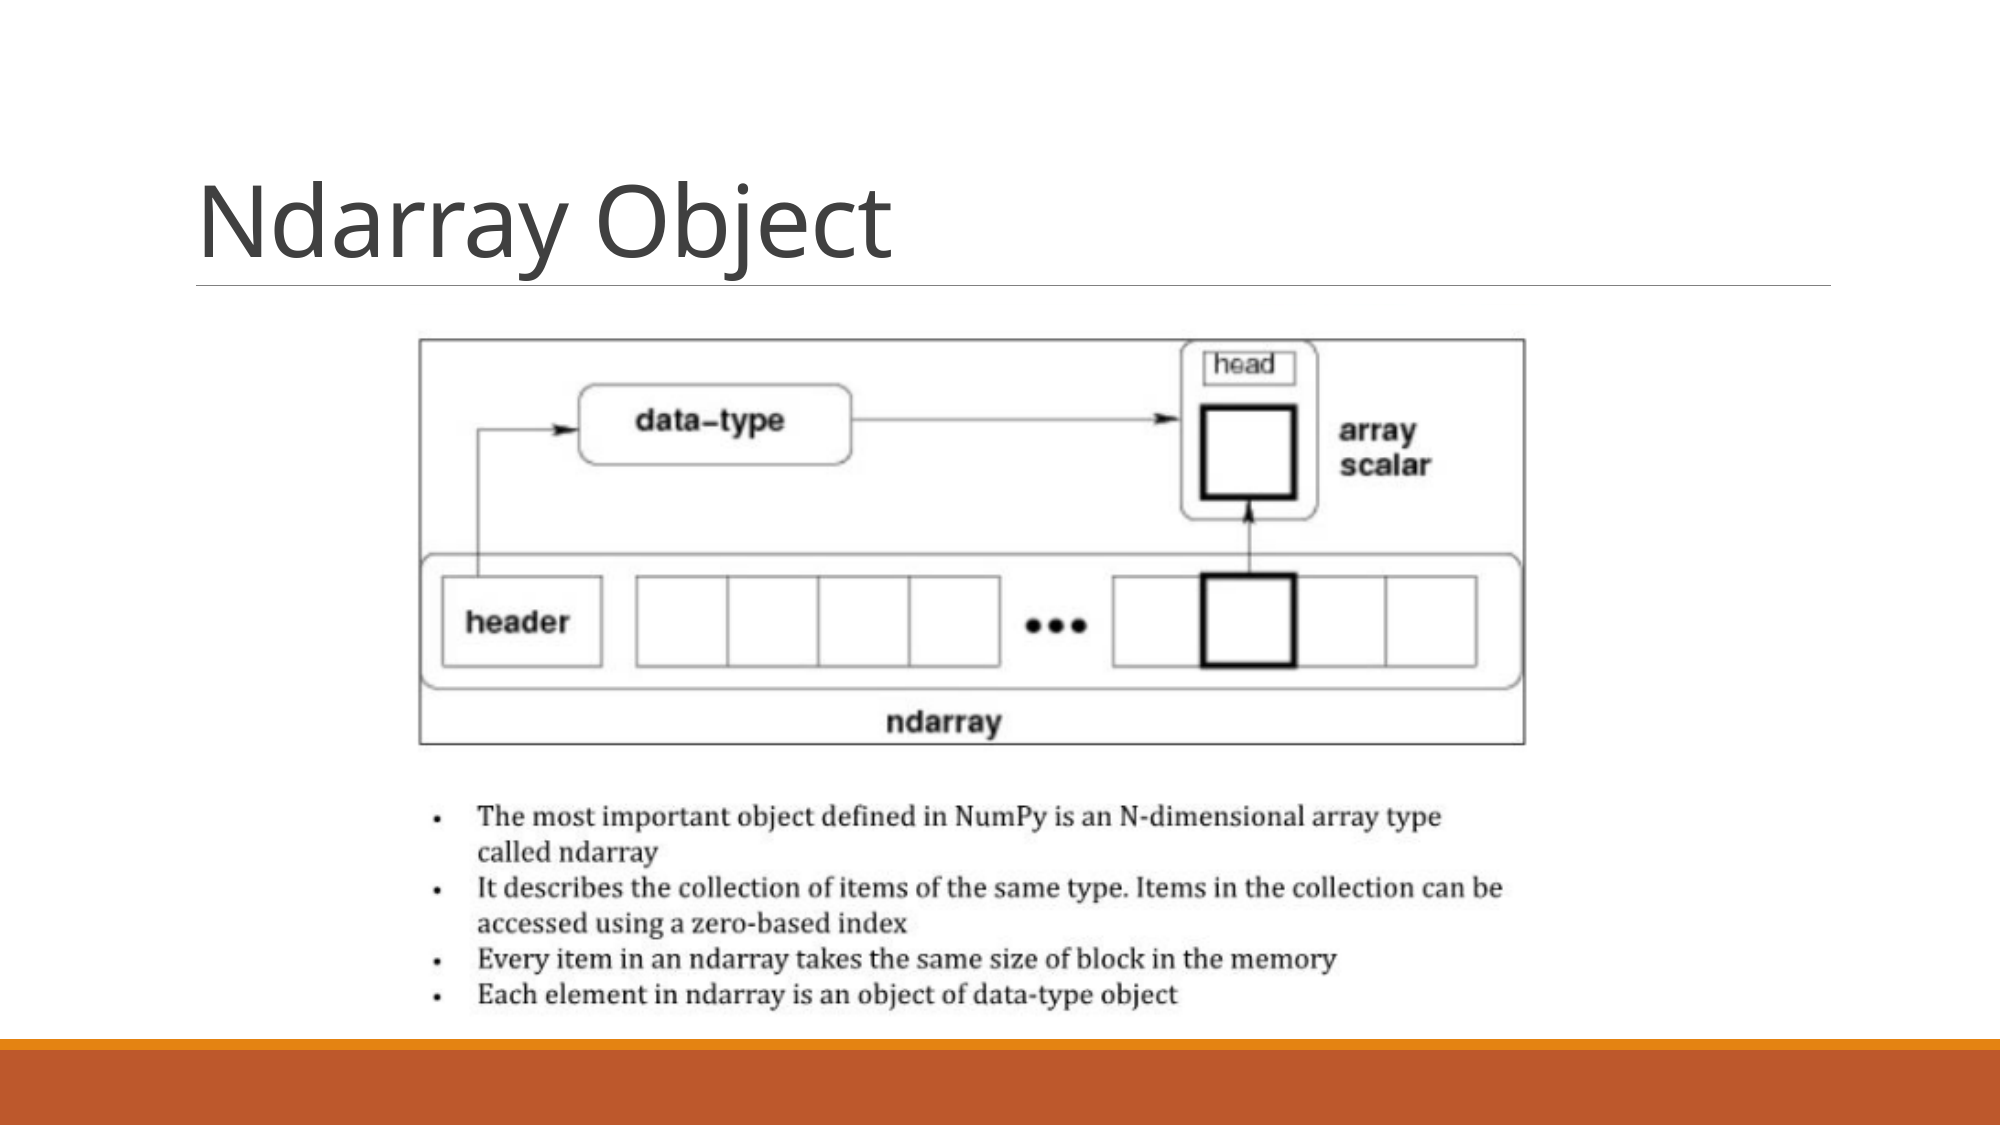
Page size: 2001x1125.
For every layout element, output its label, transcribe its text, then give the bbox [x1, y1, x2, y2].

picture [409, 303, 1545, 1024]
title Ndarray Object [180, 47, 1830, 285]
